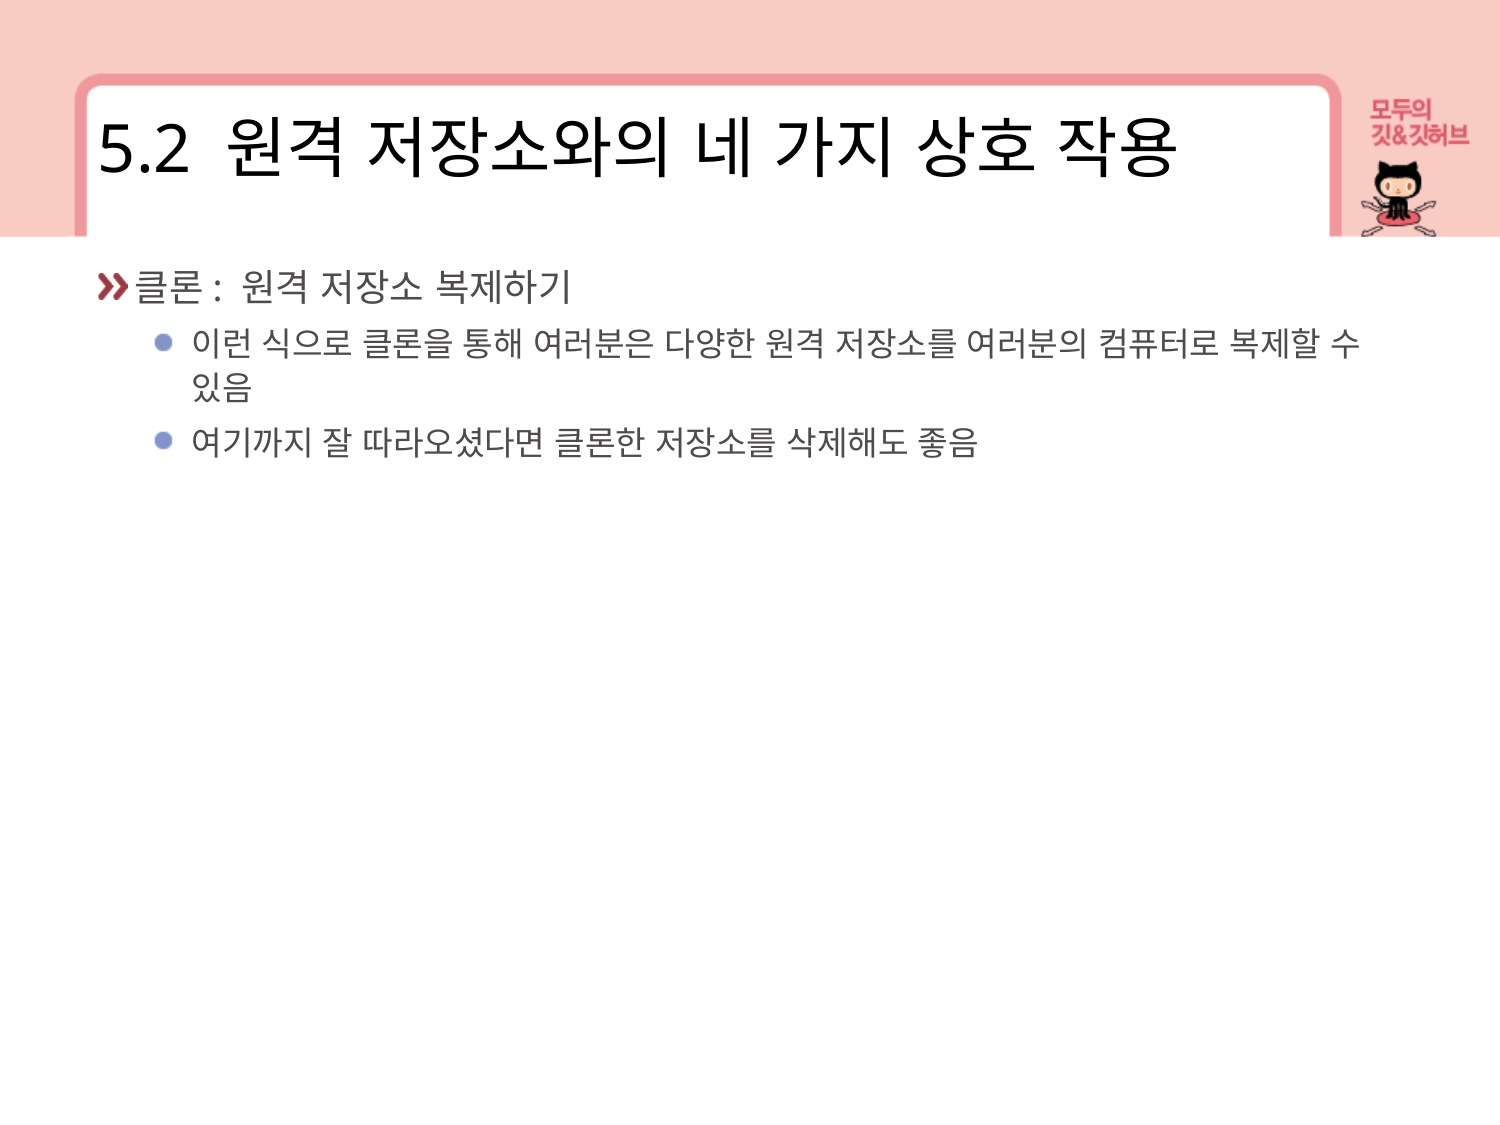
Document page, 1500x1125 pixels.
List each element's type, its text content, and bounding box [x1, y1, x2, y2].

picture [0, 0, 1500, 1125]
text_box 클론: 원격 저장소 복제하기 이런 식으로 클론을 통해 여러분은 다양한 원격 저장소를 여러분의 컴퓨터로 복제할 수 있음 여기까지 잘 따라오셨다면 클론한 저장소를 삭제해도 좋음 [82, 252, 1413, 1067]
text_box 5.2 원격 저장소와의 네 가지 상호 작용 [82, 61, 1413, 193]
